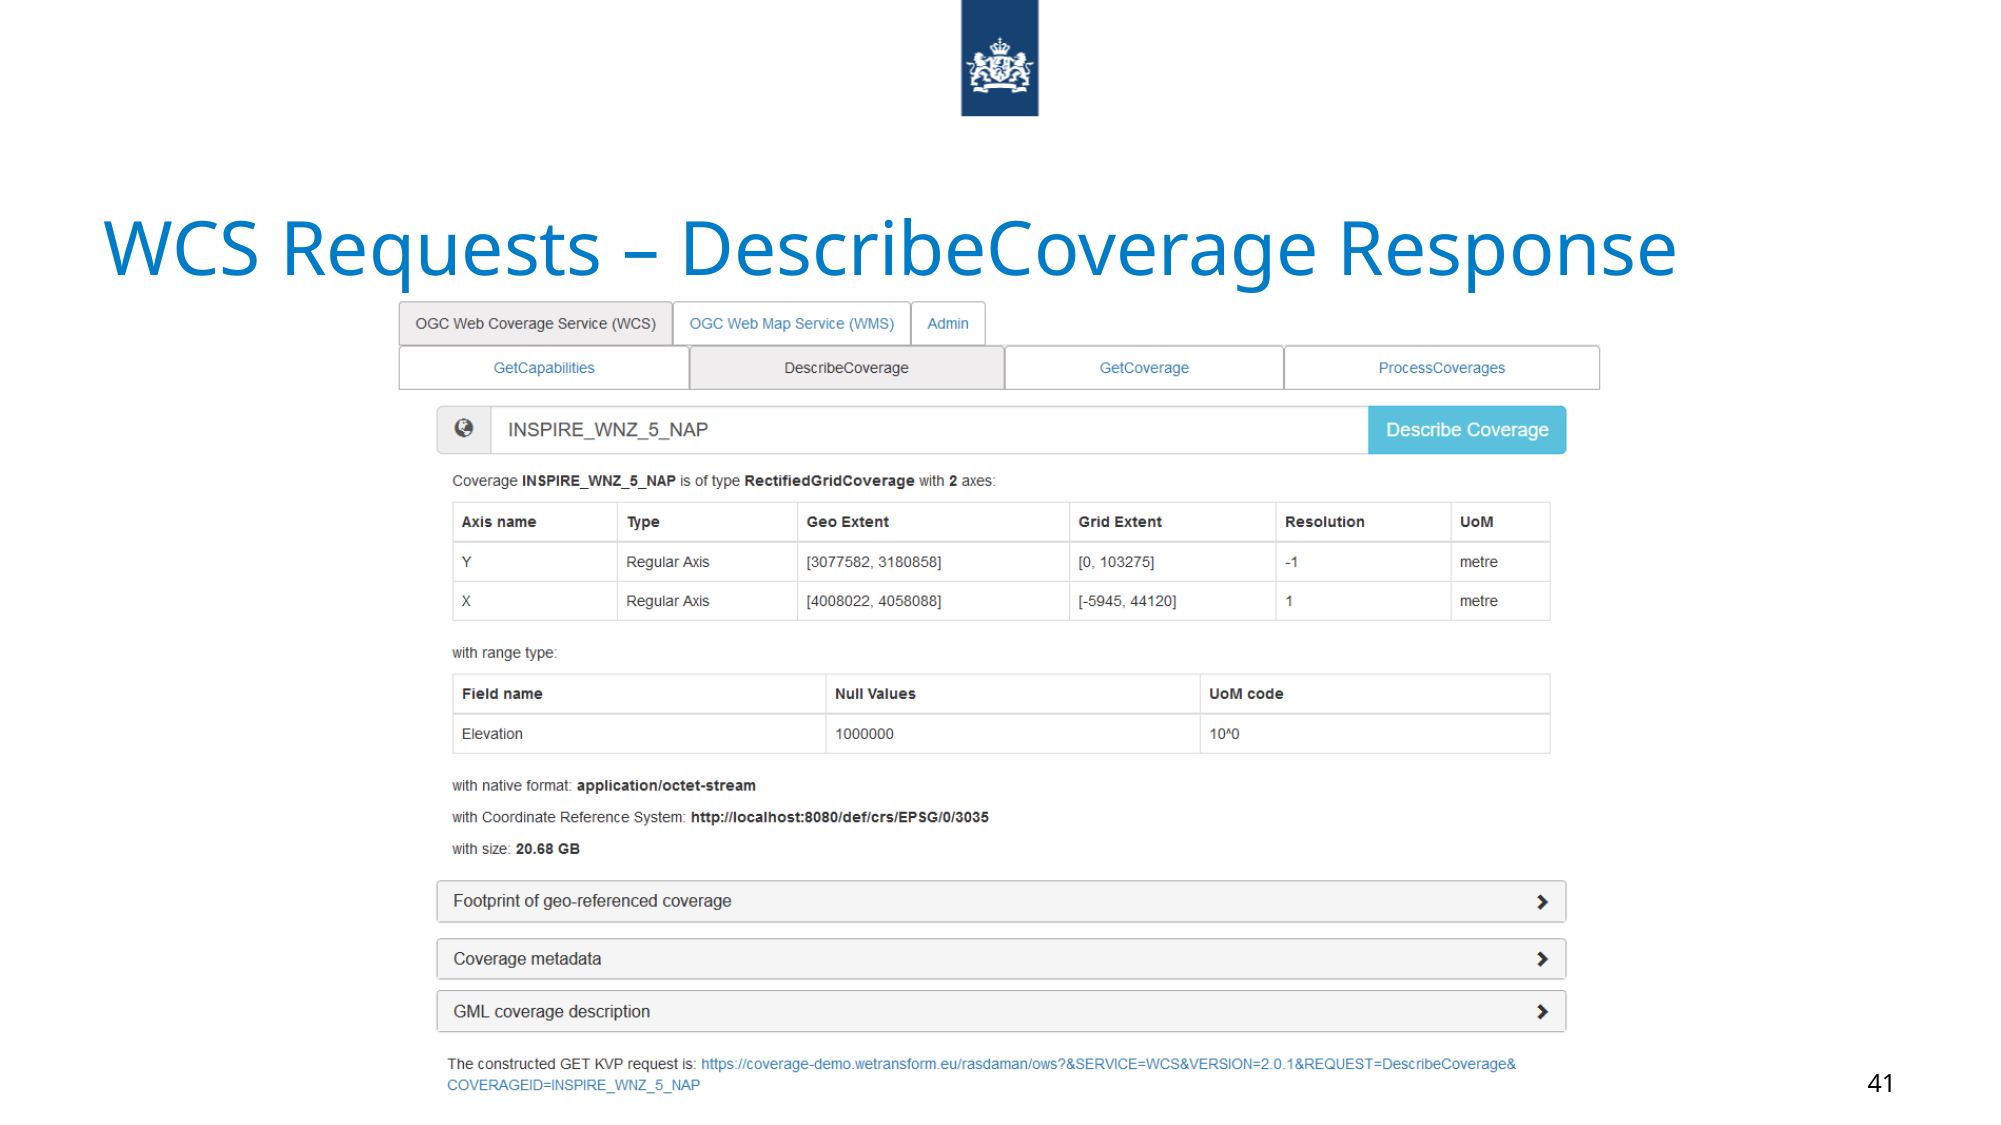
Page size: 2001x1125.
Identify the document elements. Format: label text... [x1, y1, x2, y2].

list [385, 295, 1615, 1125]
picture [0, 0, 2000, 175]
slide_number 41 [1812, 1070, 1897, 1102]
title WCS Requests – DescribeCoverage Response [103, 210, 1897, 386]
